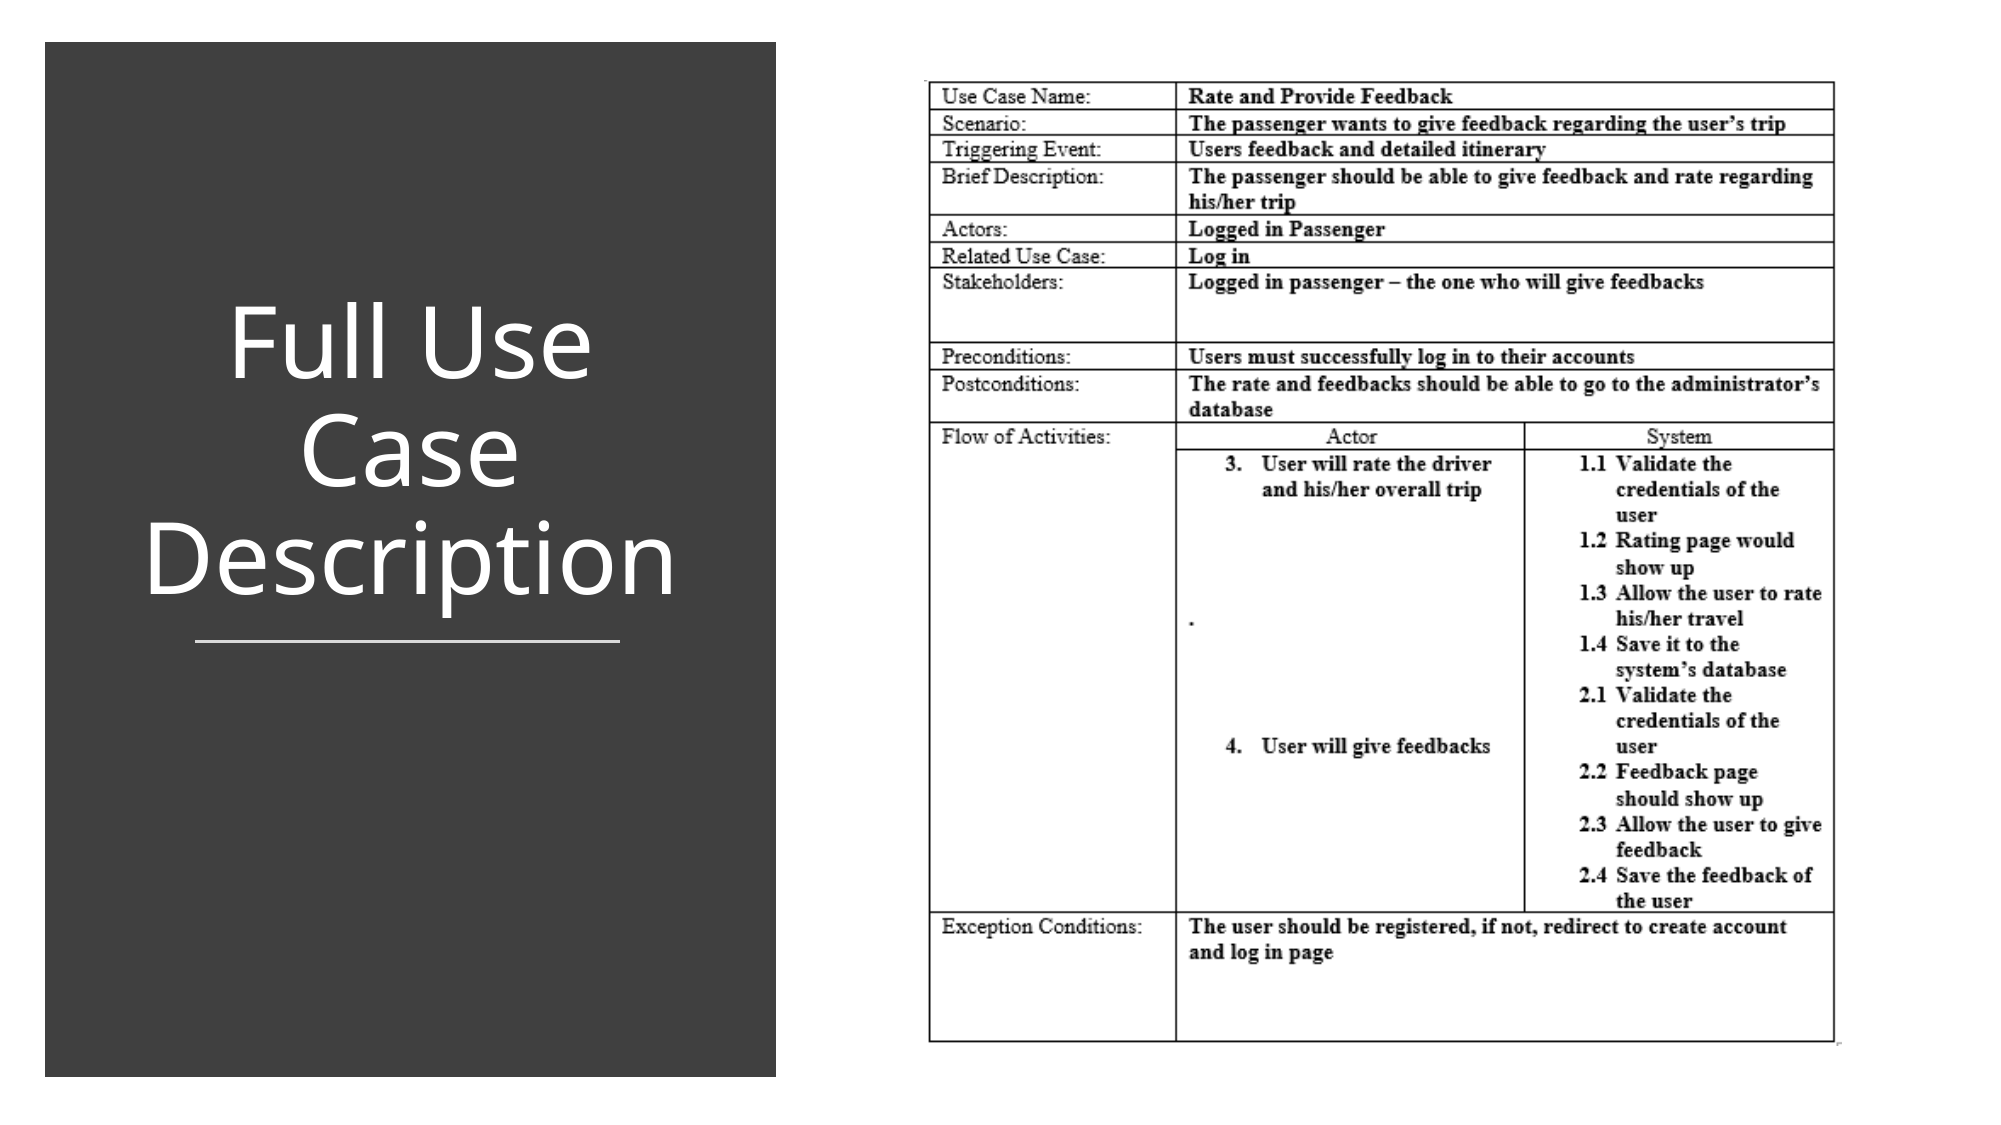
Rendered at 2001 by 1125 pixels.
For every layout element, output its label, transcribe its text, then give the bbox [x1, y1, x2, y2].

title Full Use Case Description [110, 149, 711, 624]
text_box [54, 52, 767, 1067]
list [924, 80, 1842, 1046]
